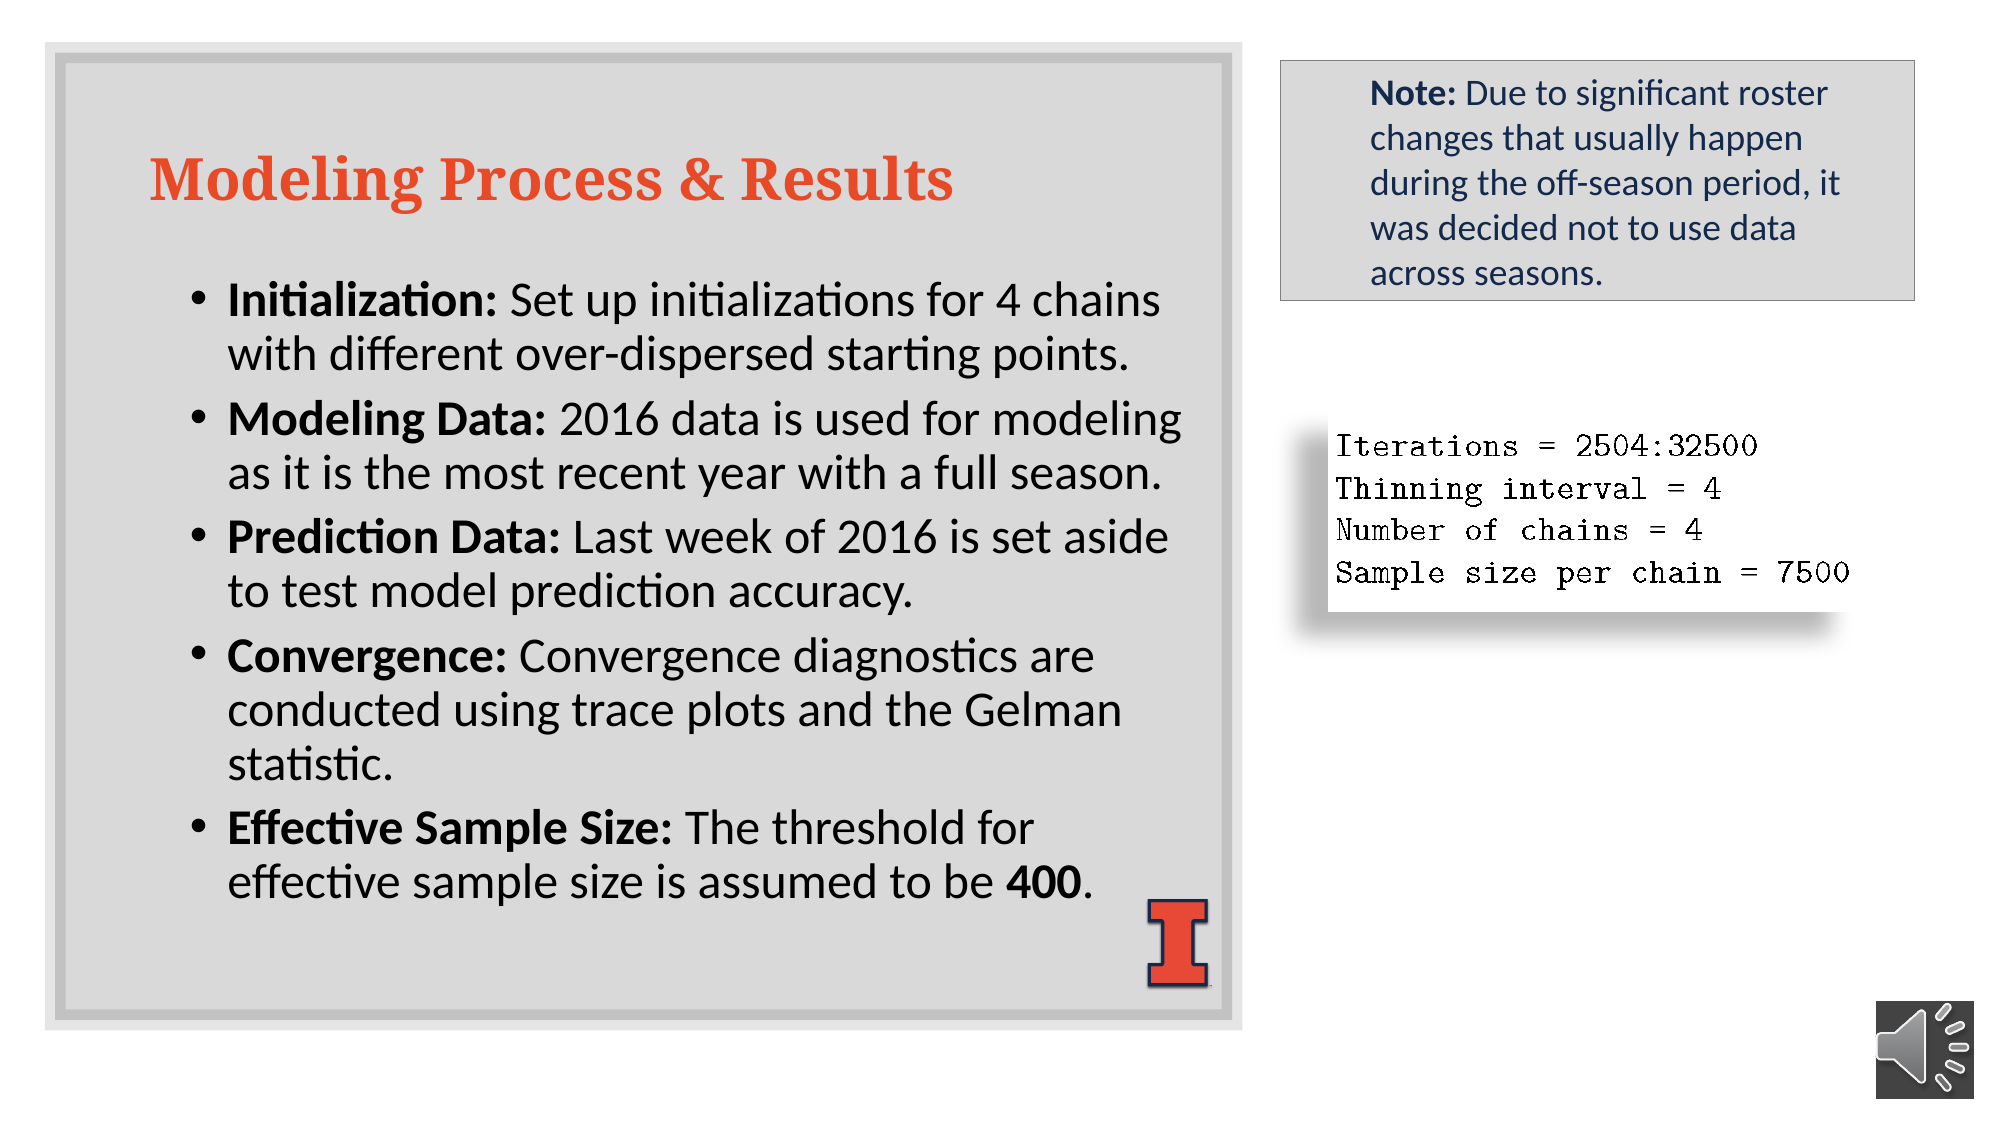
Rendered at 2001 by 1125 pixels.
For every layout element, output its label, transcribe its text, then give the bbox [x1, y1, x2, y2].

list Initialization: Set up initializations for 4 chains with different over-dispersed starting points. Modeling Data: 2016 data is used for modeling as it is the most recent year with a full season. Prediction Data: Last week of 2016 is set aside to test model prediction accuracy. Convergence: Convergence diagnostics are conducted using trace plots and the Gelman statistic. Effective Sample Size: The threshold for effective sample size is assumed to be 400. [99, 266, 1201, 979]
title Modeling Process & Results [134, 97, 1201, 266]
text_box Note: Due to significant roster changes that usually happen during the off-season period, it was decided not to use data across seasons. [1280, 60, 1915, 301]
picture [1874, 999, 1975, 1100]
picture [1328, 408, 1865, 612]
text_box [54, 52, 1233, 1021]
picture [1127, 893, 1227, 992]
